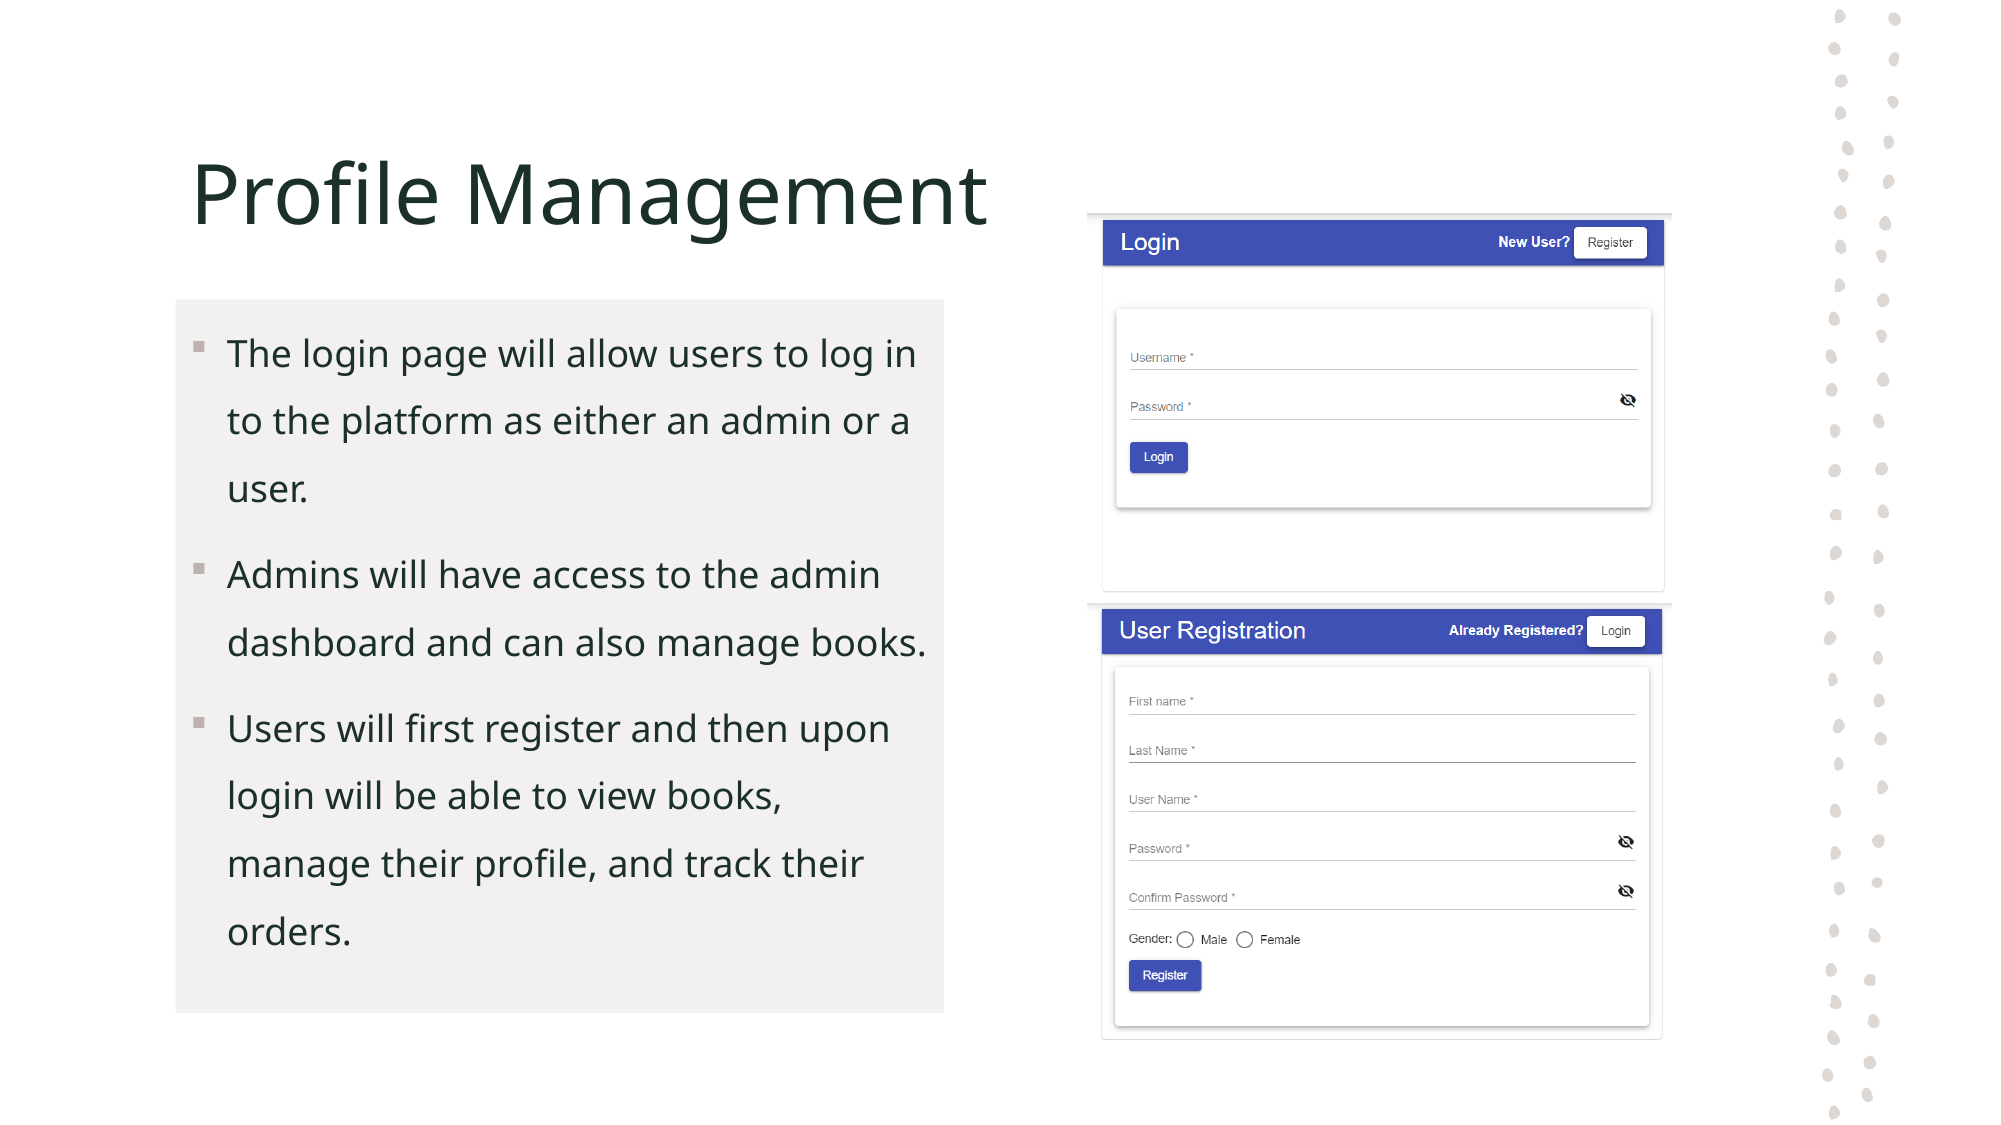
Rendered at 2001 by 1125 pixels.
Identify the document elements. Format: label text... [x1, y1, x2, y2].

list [1087, 213, 1672, 601]
title Profile Management [175, 82, 1756, 300]
list The login page will allow users to log in to the platform as either an admin or a user. Admins will have access to the admin dashboard and can also manage books. Users will first register and then upon login will be able to view books, manage their profile, and track their orders. [175, 299, 944, 1014]
picture [1087, 603, 1672, 1045]
